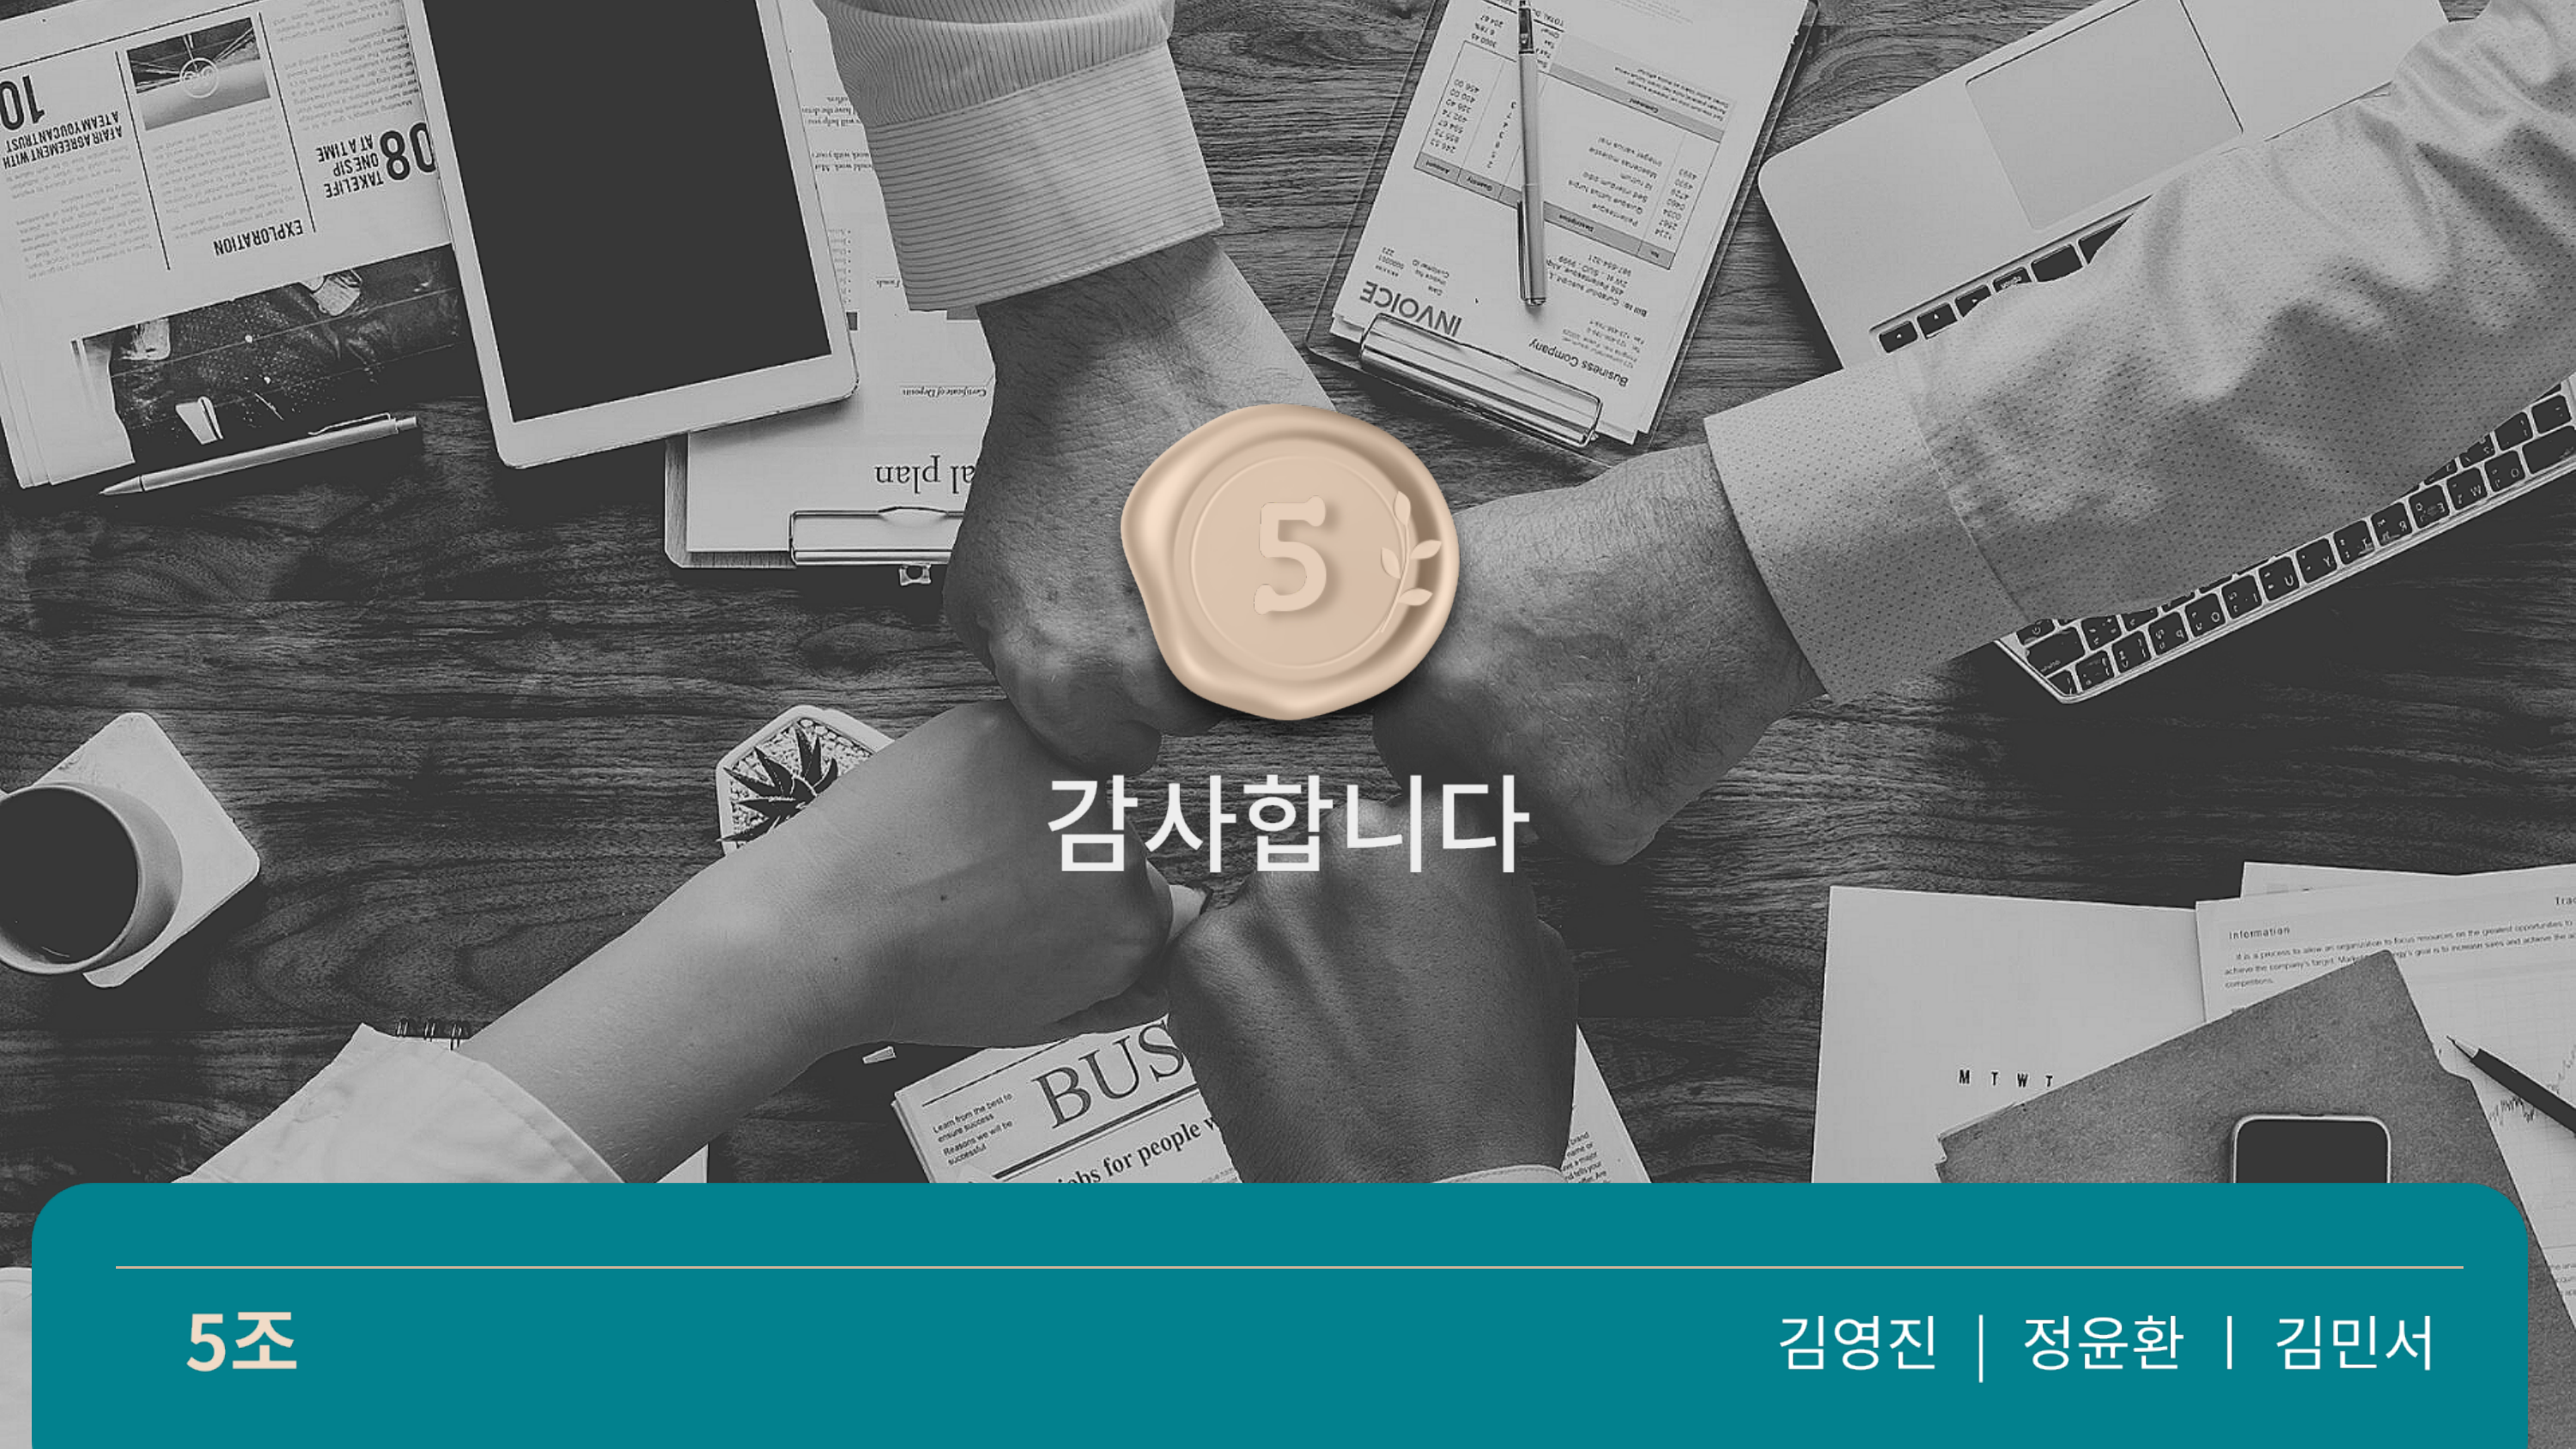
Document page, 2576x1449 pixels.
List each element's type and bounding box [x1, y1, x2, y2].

picture [678, 729, 1579, 923]
text_box [0, 0, 2576, 1449]
text_box [32, 1183, 2528, 1449]
text_box [1111, 385, 1472, 746]
picture [1710, 1290, 2459, 1410]
text_box [116, 1265, 2464, 1269]
picture [82, 1270, 335, 1435]
